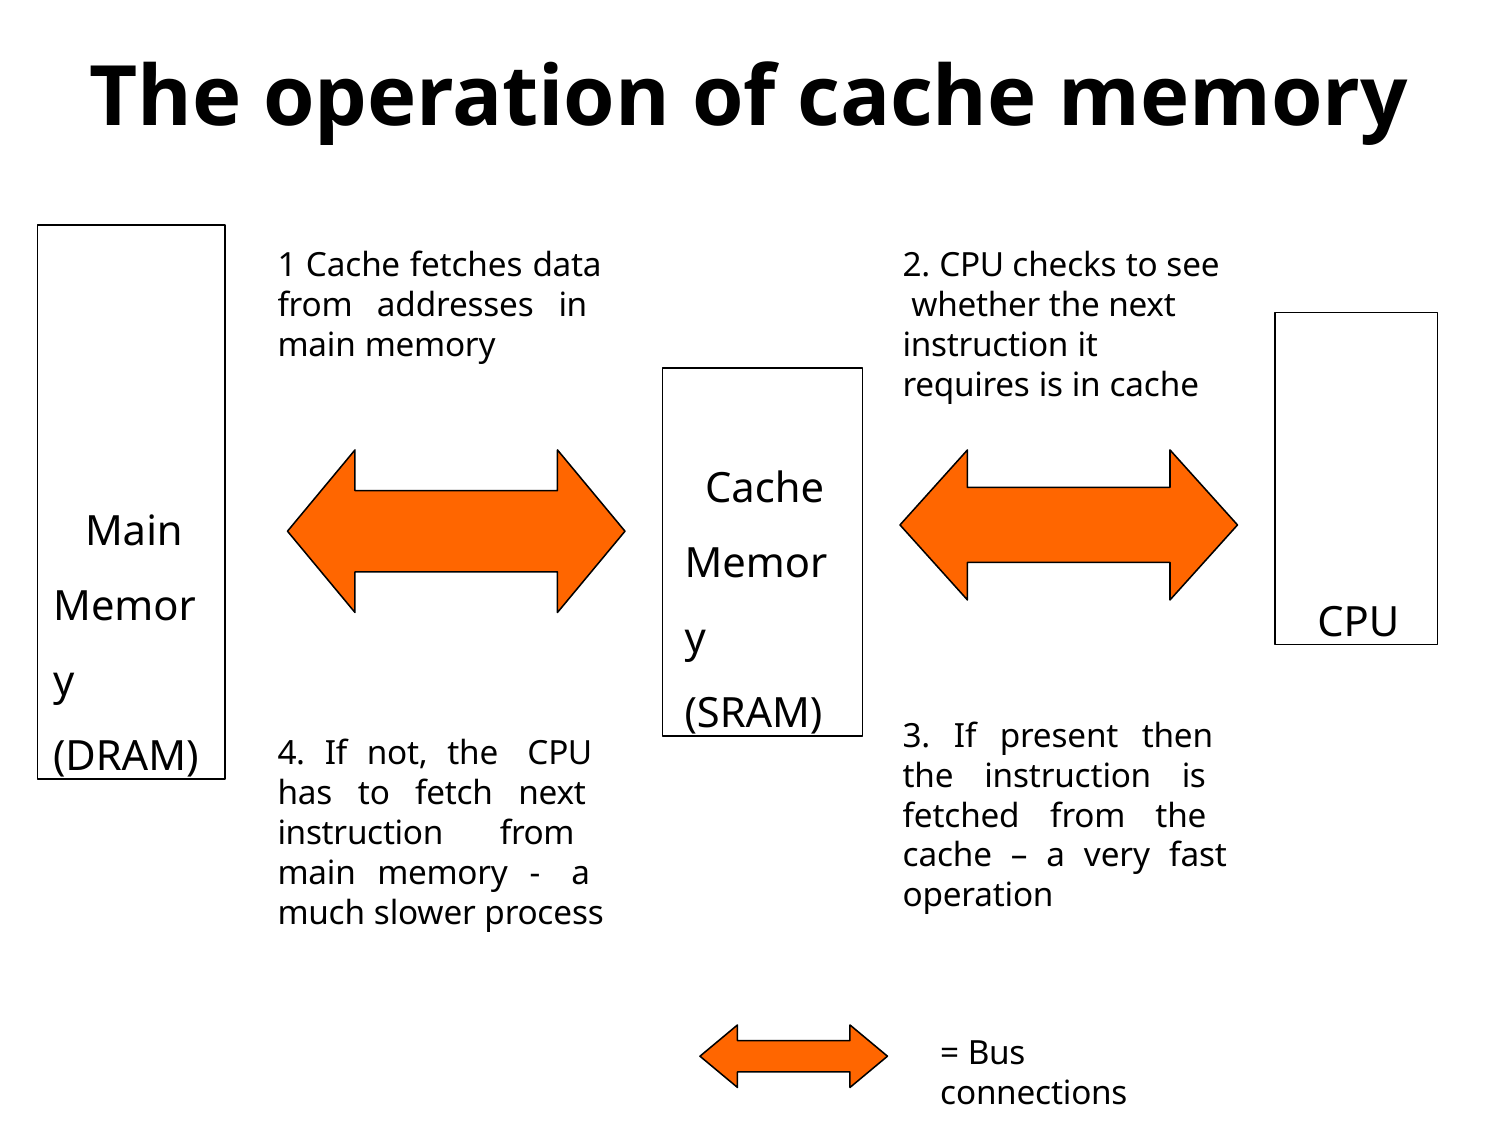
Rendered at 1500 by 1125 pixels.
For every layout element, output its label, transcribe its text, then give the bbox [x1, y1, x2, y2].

text_box 3. If present then the instruction is fetched from the cache – a very fast operation [900, 711, 1238, 914]
text_box Cache Memory (SRAM) [662, 367, 863, 737]
text_box 2. CPU checks to see whether the next instruction it requires is in cache [900, 241, 1227, 404]
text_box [899, 449, 1239, 601]
title The operation of cache memory [87, 0, 1488, 187]
text_box Main Memory (DRAM) [37, 224, 225, 780]
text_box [699, 1024, 889, 1089]
text_box CPU [1274, 312, 1438, 645]
text_box 4. If not, the CPU has to fetch next instruction from main memory - a much slower process [275, 729, 613, 931]
text_box 1 Cache fetches data from addresses in main memory [275, 241, 613, 364]
text_box = Bus connections [938, 1029, 1215, 1111]
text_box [286, 449, 626, 614]
